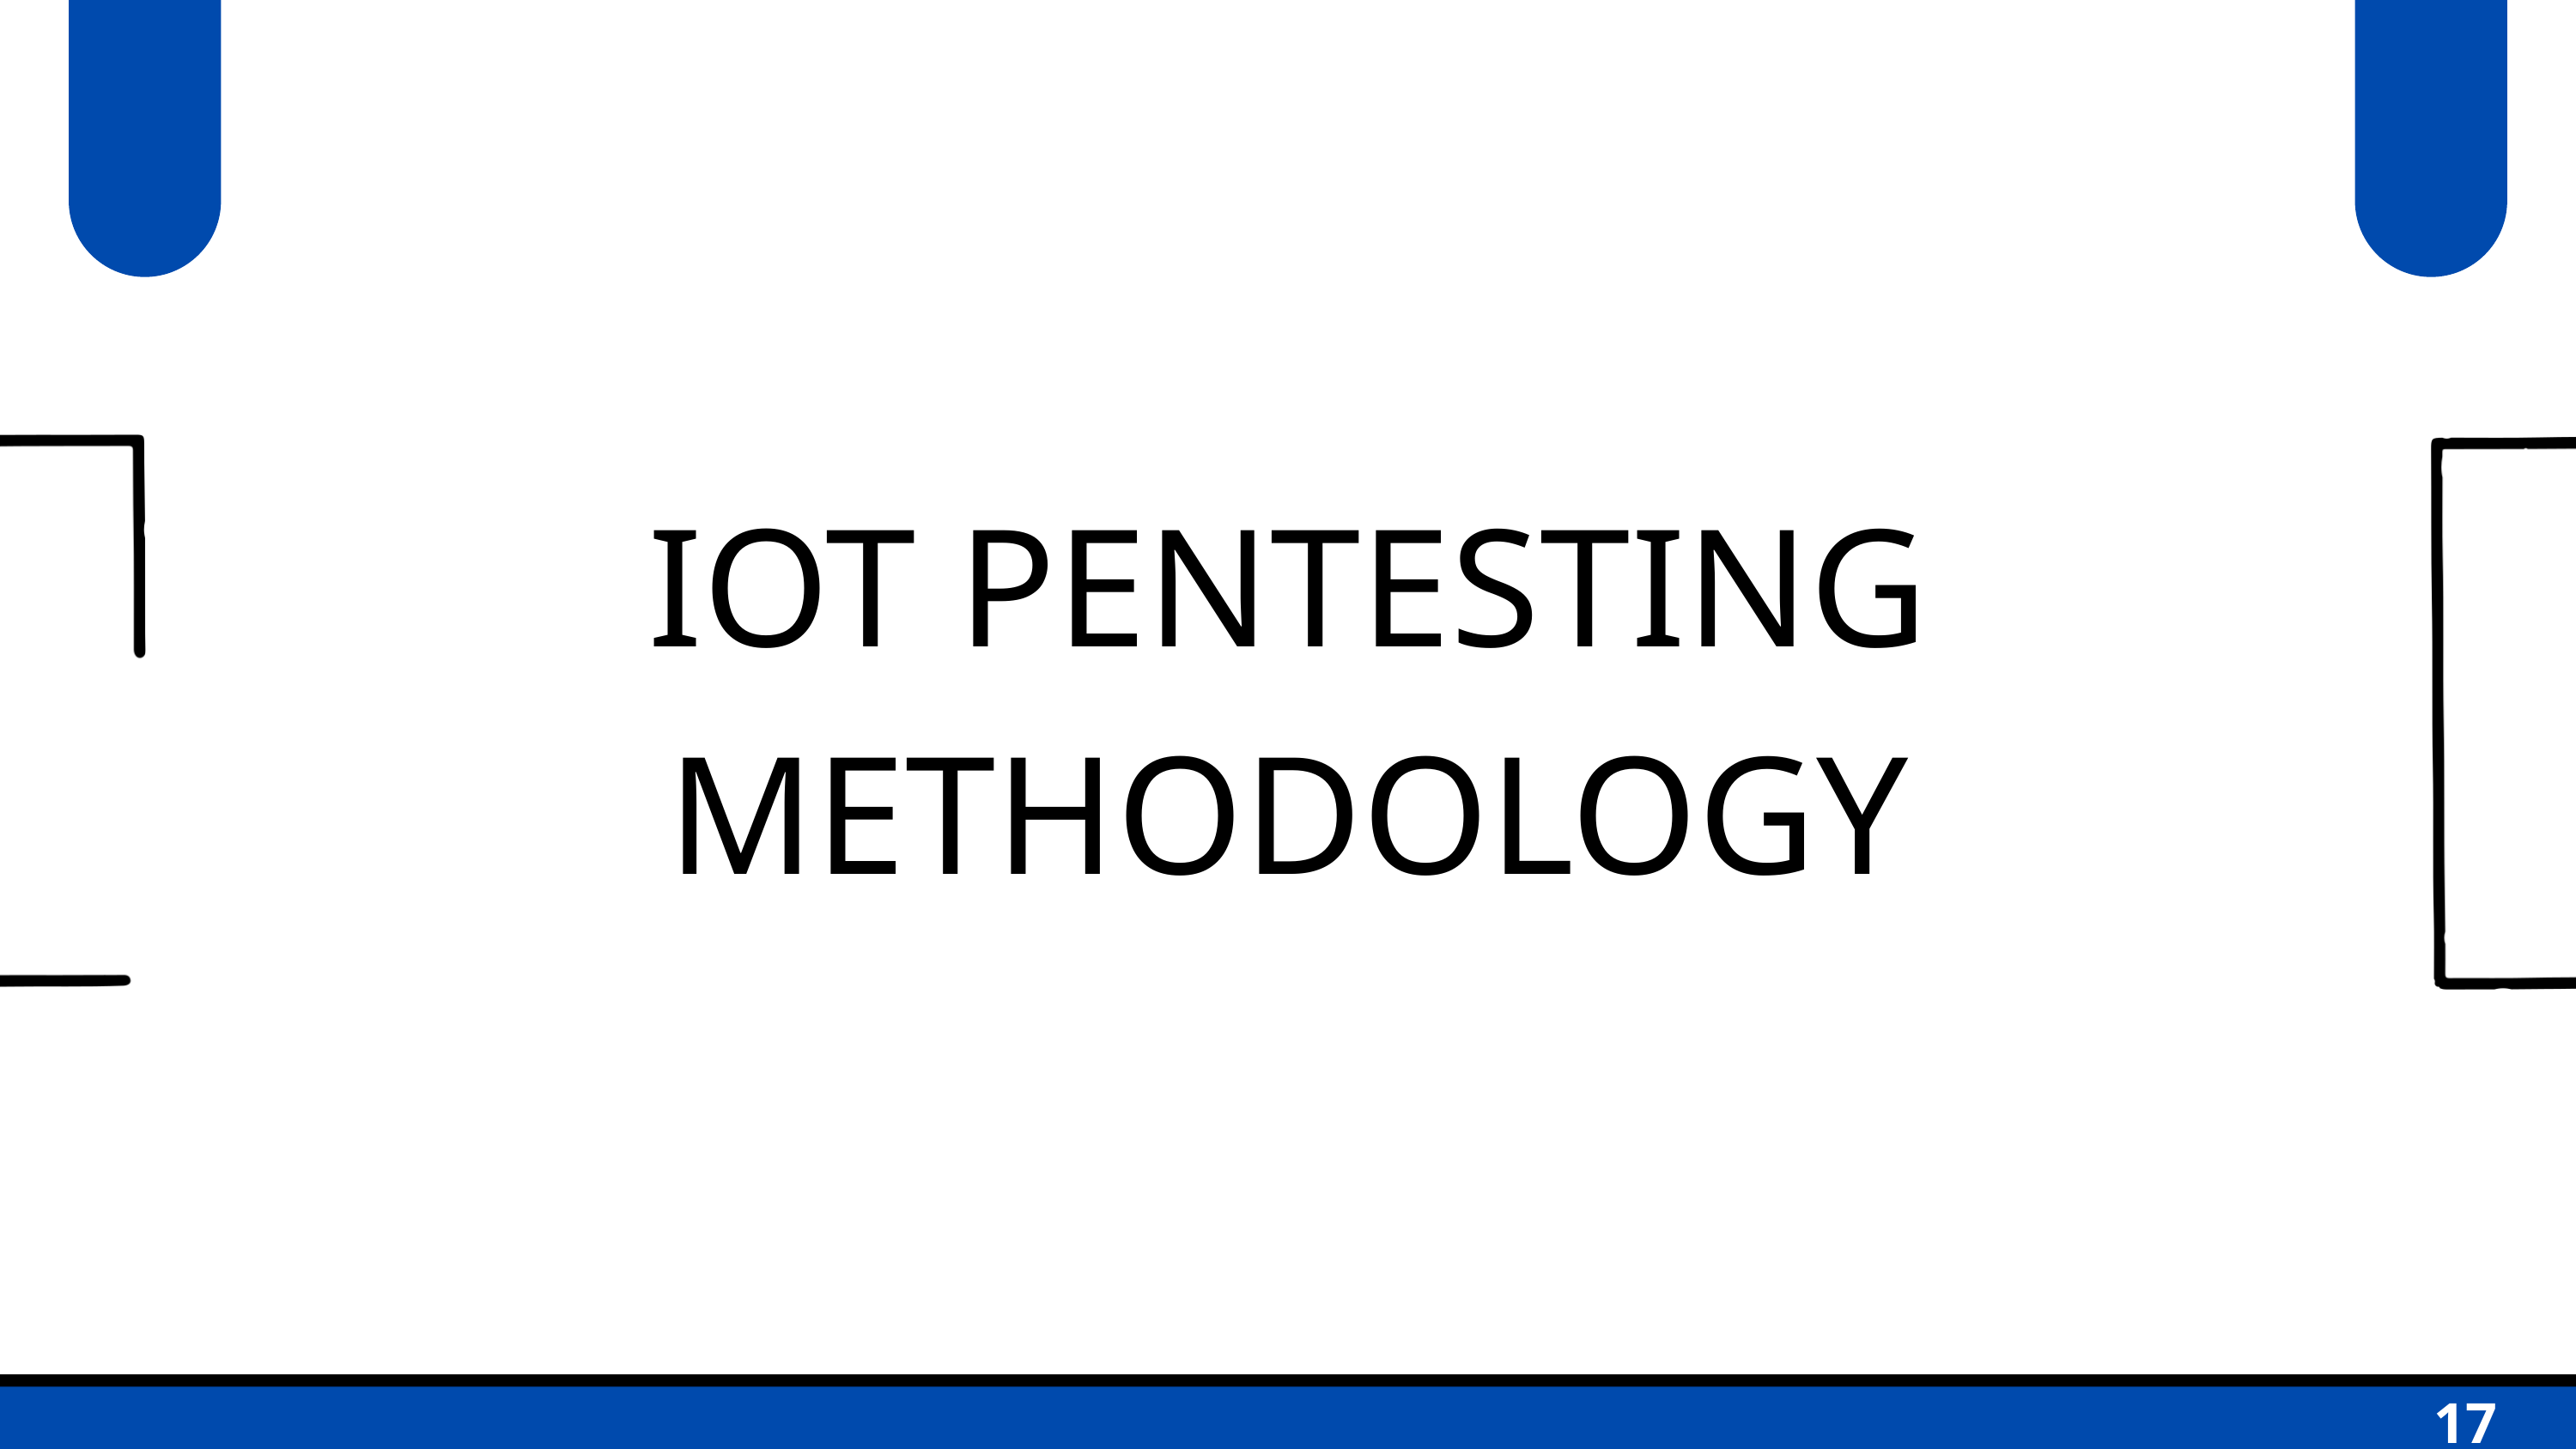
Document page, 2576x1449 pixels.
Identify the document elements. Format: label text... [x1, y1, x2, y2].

text_box [2431, 434, 2576, 990]
text_box IOT PENTESTING METHODOLOGY [371, 452, 2205, 907]
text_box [68, 0, 222, 277]
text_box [0, 1379, 2576, 1449]
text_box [2354, 0, 2508, 277]
text_box [0, 434, 146, 990]
